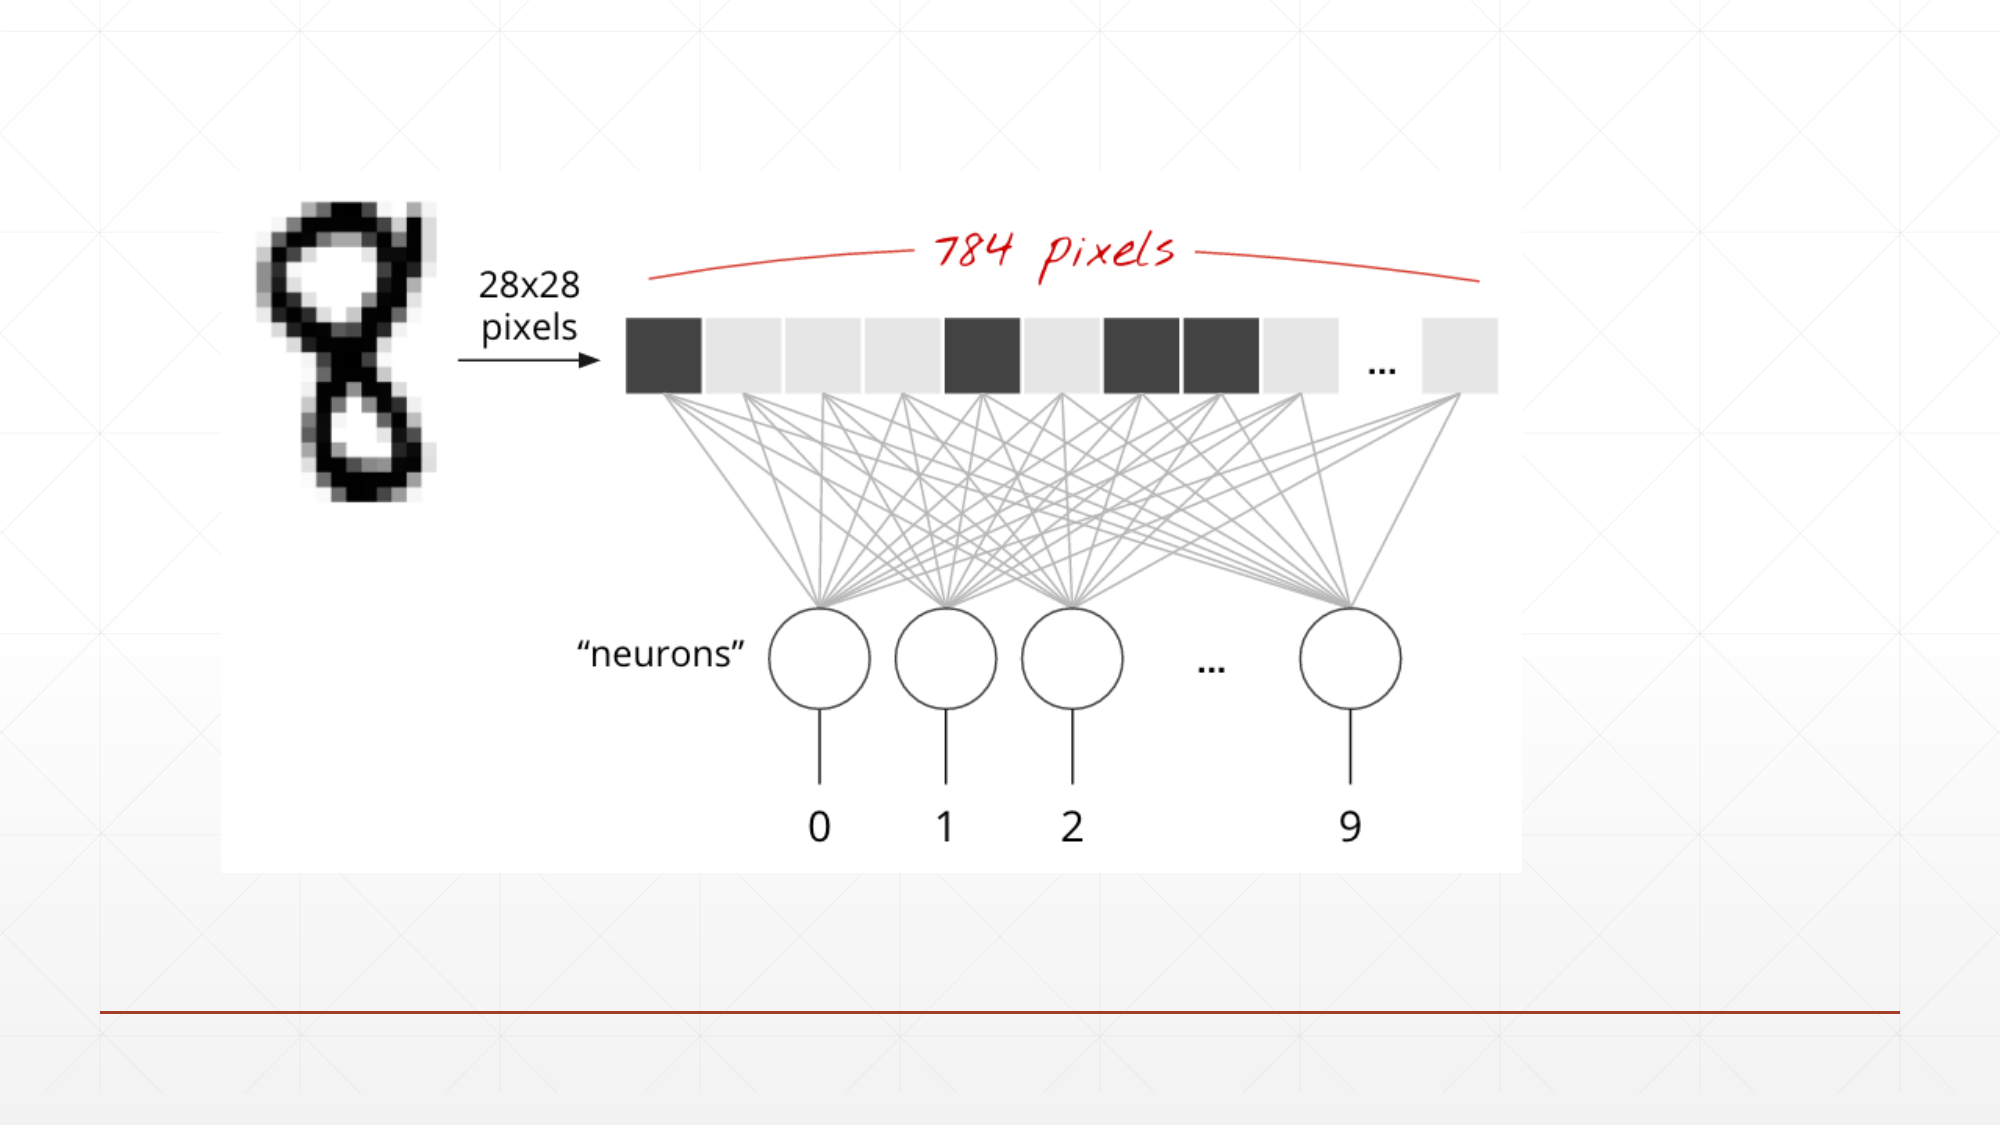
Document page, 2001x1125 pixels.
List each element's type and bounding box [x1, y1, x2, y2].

picture [221, 171, 1522, 873]
